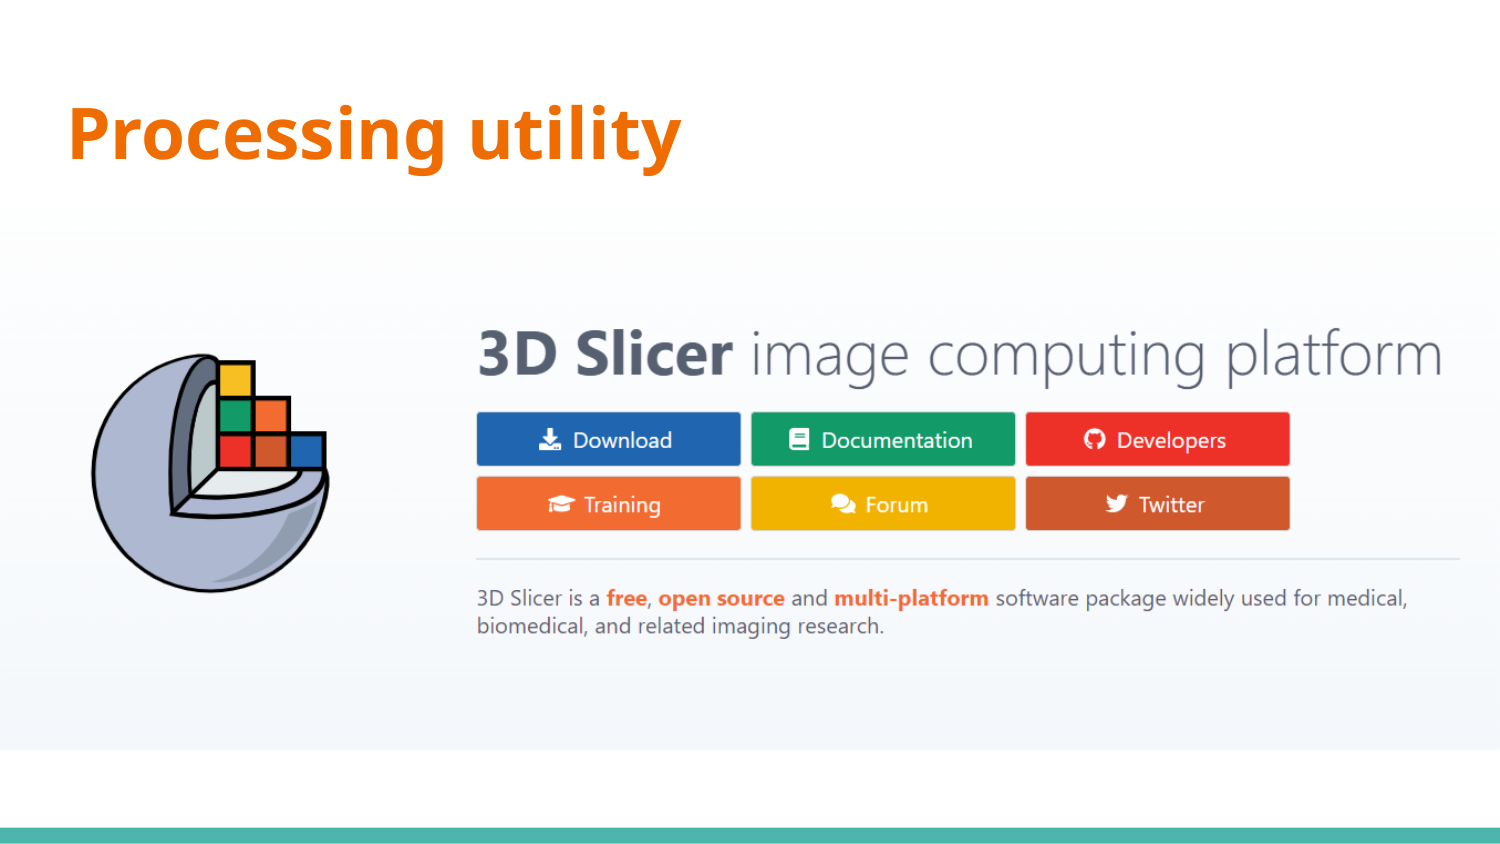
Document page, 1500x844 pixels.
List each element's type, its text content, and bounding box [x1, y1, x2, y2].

picture [0, 207, 1500, 750]
title Processing utility [51, 72, 1449, 189]
